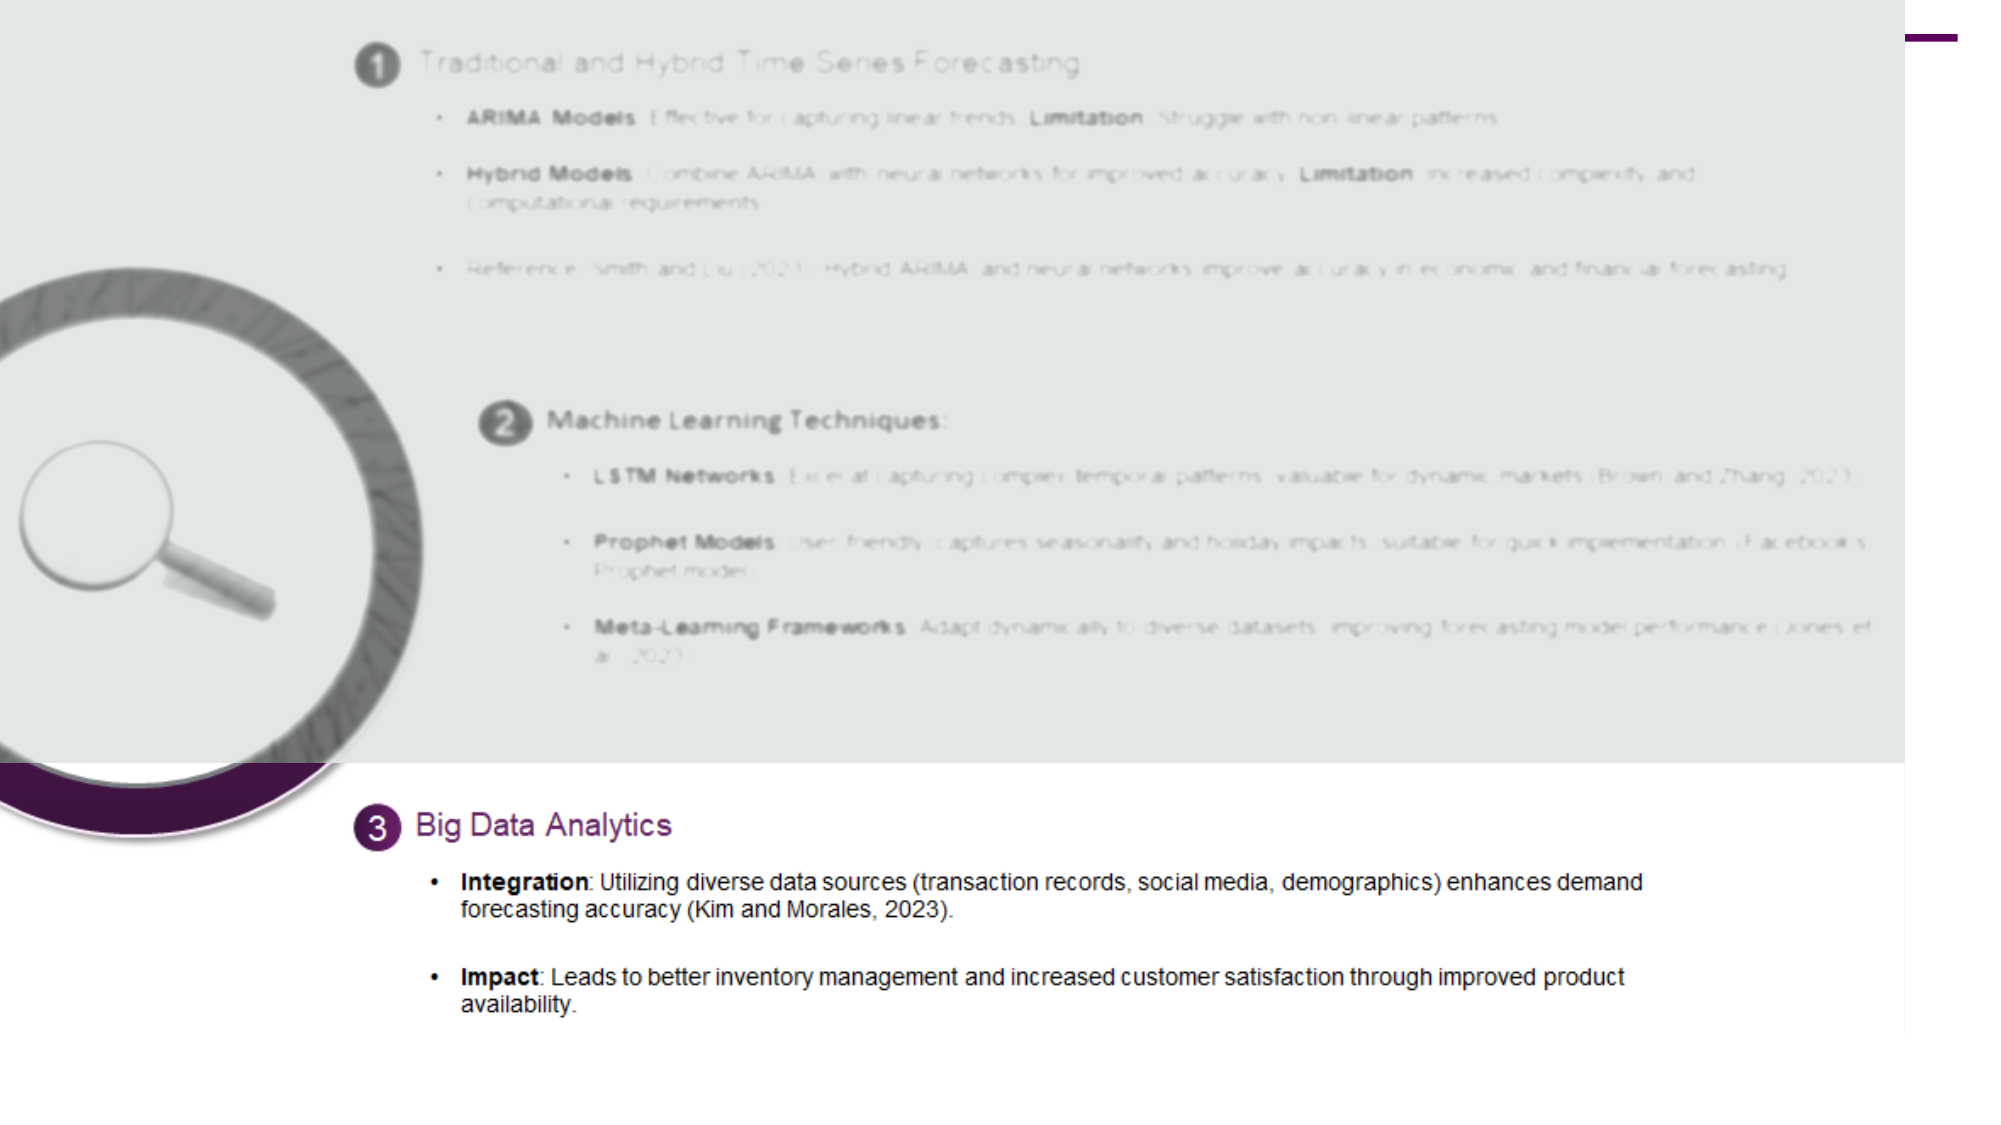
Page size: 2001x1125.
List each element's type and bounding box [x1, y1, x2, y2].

picture [0, 0, 1905, 1033]
